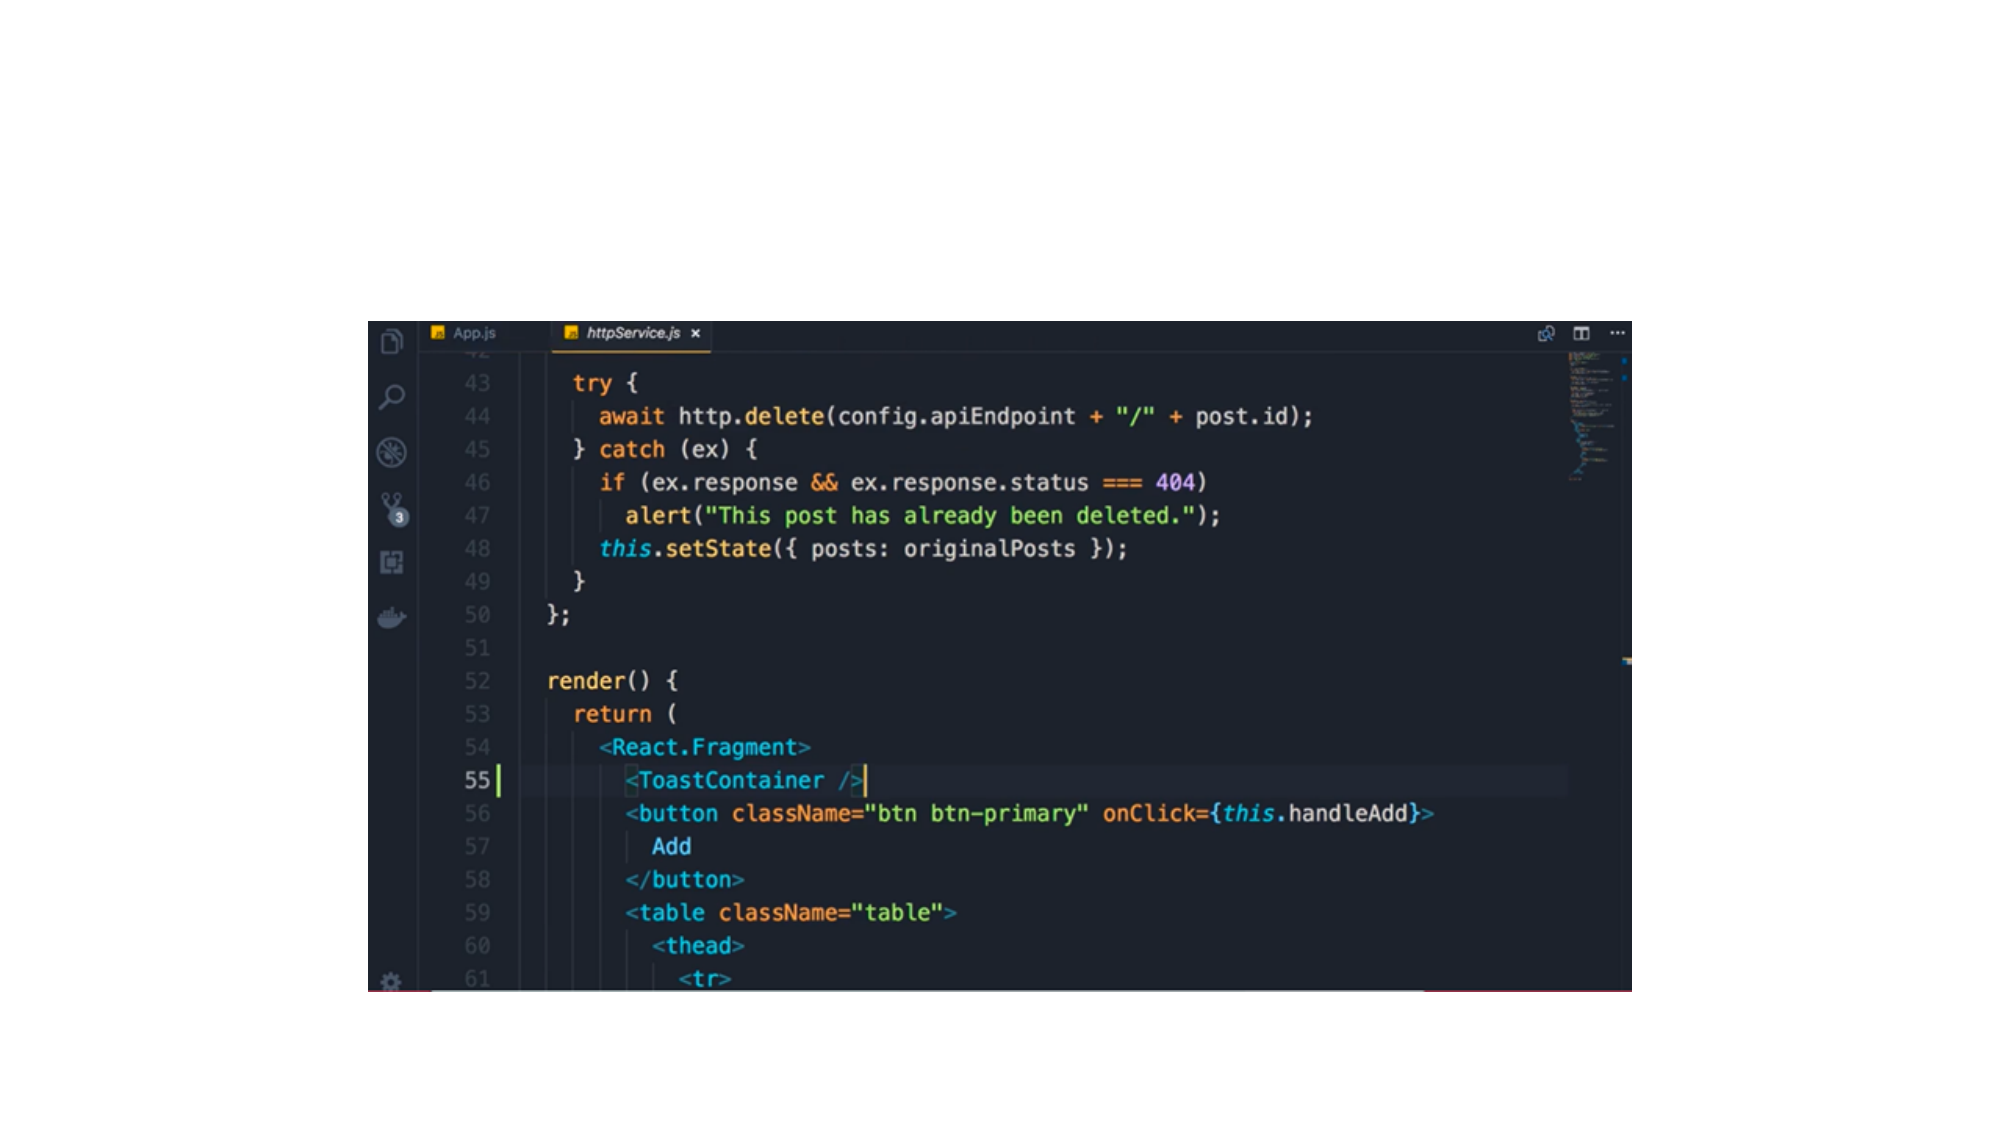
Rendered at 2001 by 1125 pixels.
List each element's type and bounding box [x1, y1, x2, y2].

list [368, 321, 1632, 992]
